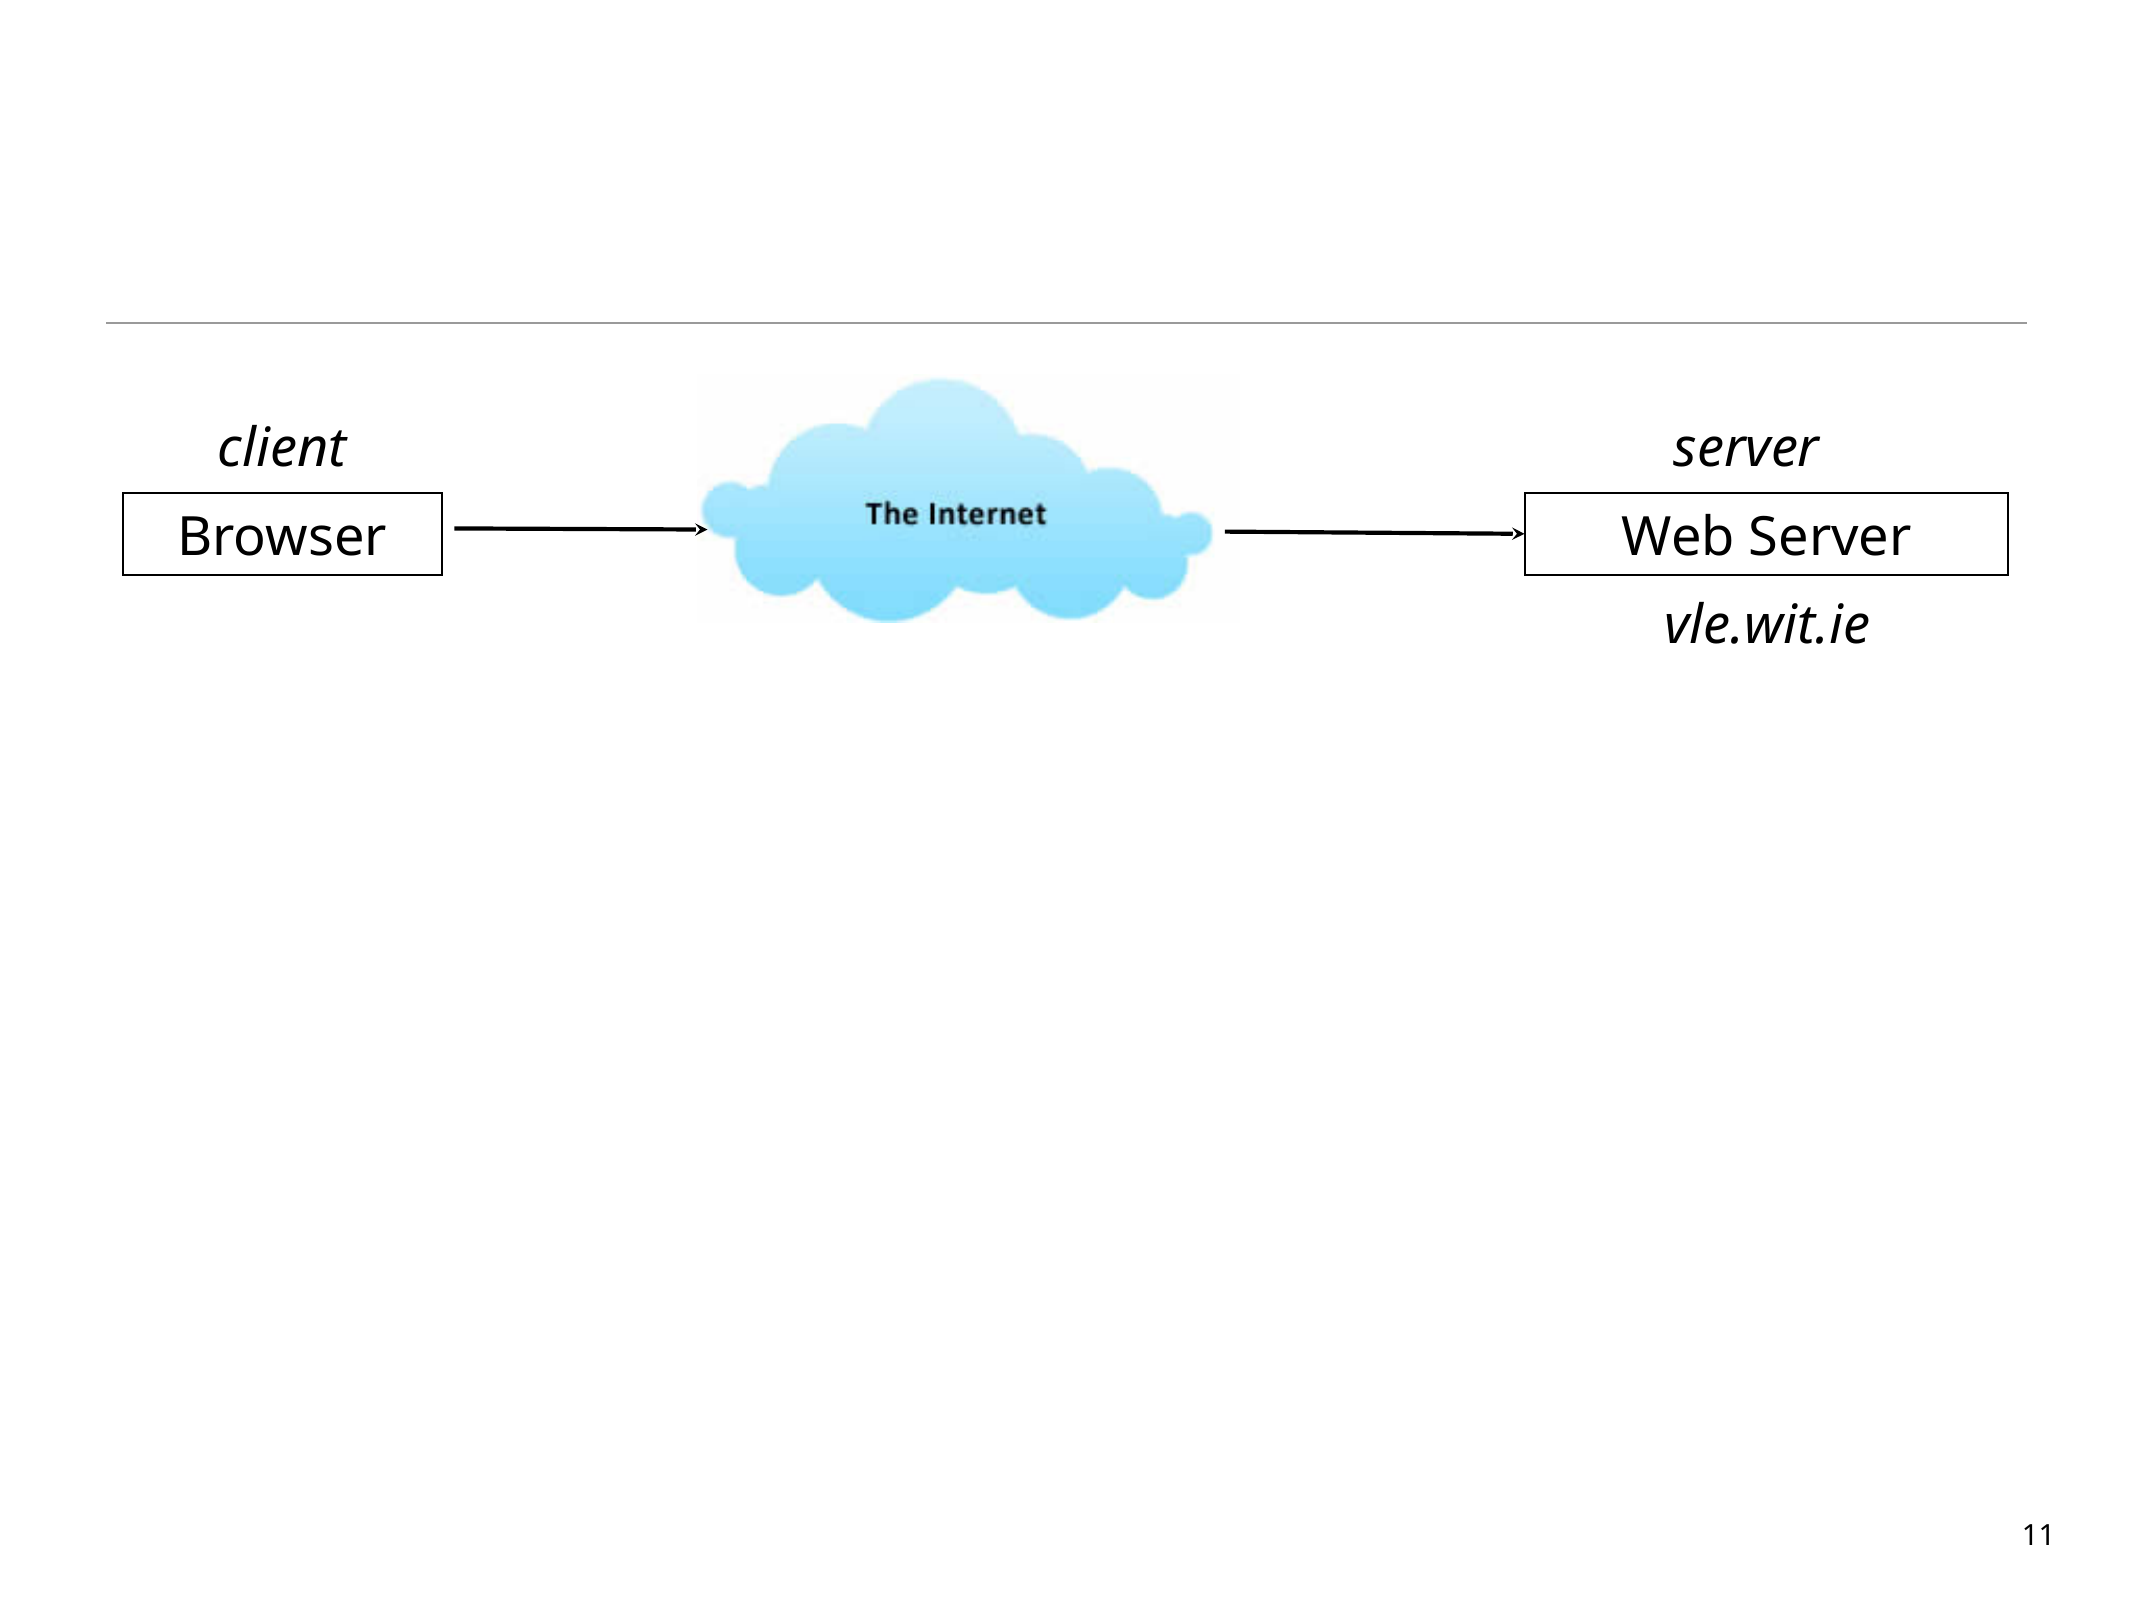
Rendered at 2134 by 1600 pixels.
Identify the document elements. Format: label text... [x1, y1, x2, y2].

text_box Browser [122, 493, 442, 575]
picture [697, 374, 1240, 624]
text_box [1512, 527, 1525, 540]
text_box server [1587, 403, 1907, 486]
text_box client [122, 403, 442, 486]
text_box vle.wit.ie [1608, 580, 1927, 663]
text_box Web Server [1525, 493, 2009, 575]
slide_number 11 [2011, 1507, 2065, 1559]
